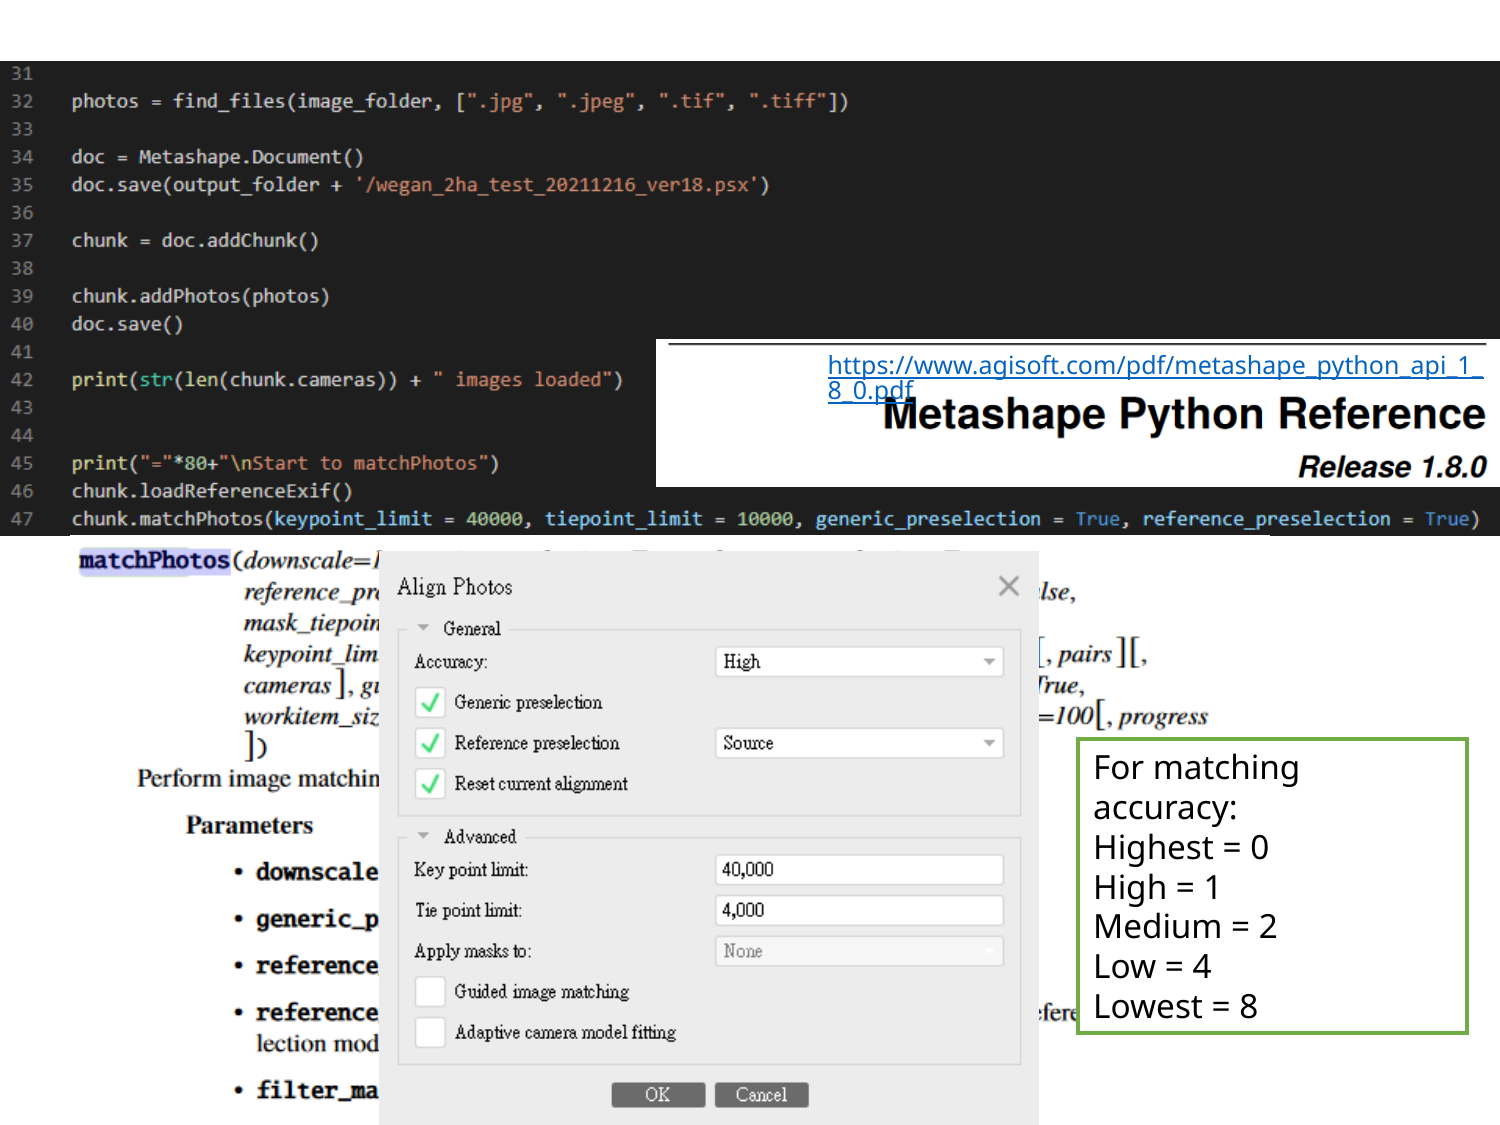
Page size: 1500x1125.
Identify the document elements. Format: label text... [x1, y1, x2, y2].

text_box For matching accuracy: Highest = 0 High = 1 Medium = 2 Low = 4 Lowest = 8 [1273, 737, 1469, 1035]
picture [0, 61, 1500, 1125]
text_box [656, 338, 1500, 488]
